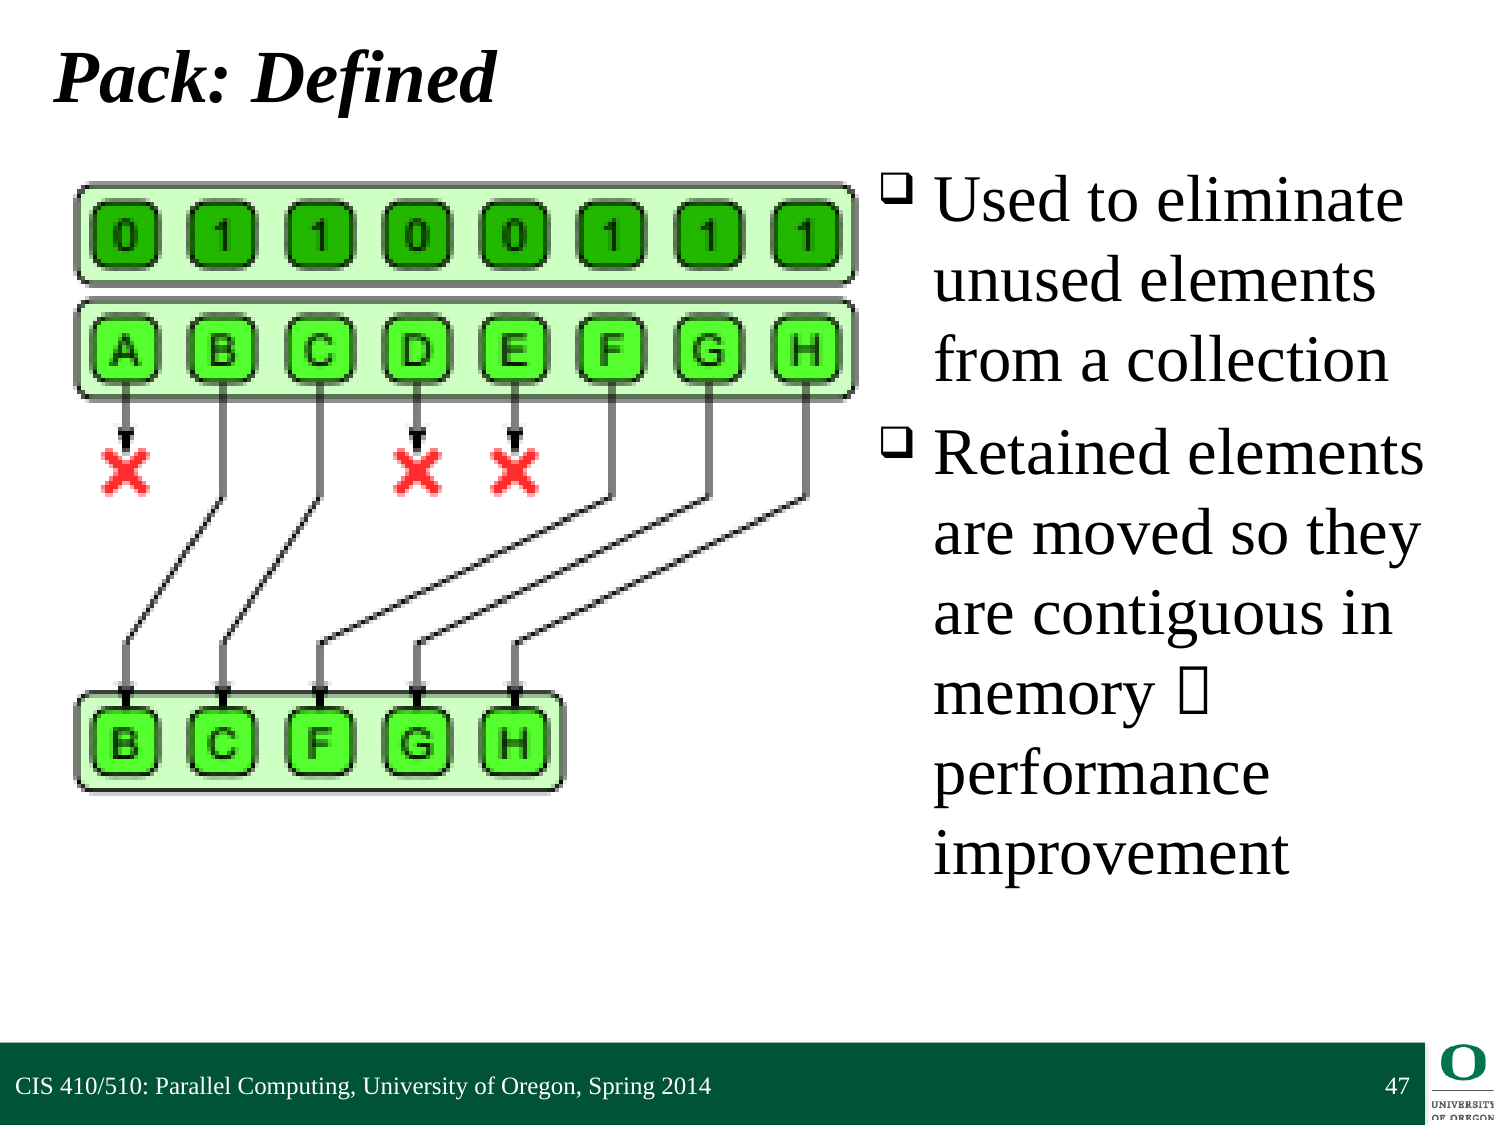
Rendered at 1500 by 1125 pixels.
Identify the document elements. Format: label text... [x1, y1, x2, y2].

title Pack: Defined [39, 0, 1500, 145]
list Used to eliminate unused elements from a collection Retained elements are moved so they are contiguous in memory  performance improvement [862, 147, 1500, 1046]
picture [37, 149, 888, 802]
footer CIS 410/510: Parallel Computing, University of Oregon, Spring 2014 [0, 1044, 988, 1125]
slide_number 47 [1074, 1044, 1425, 1125]
